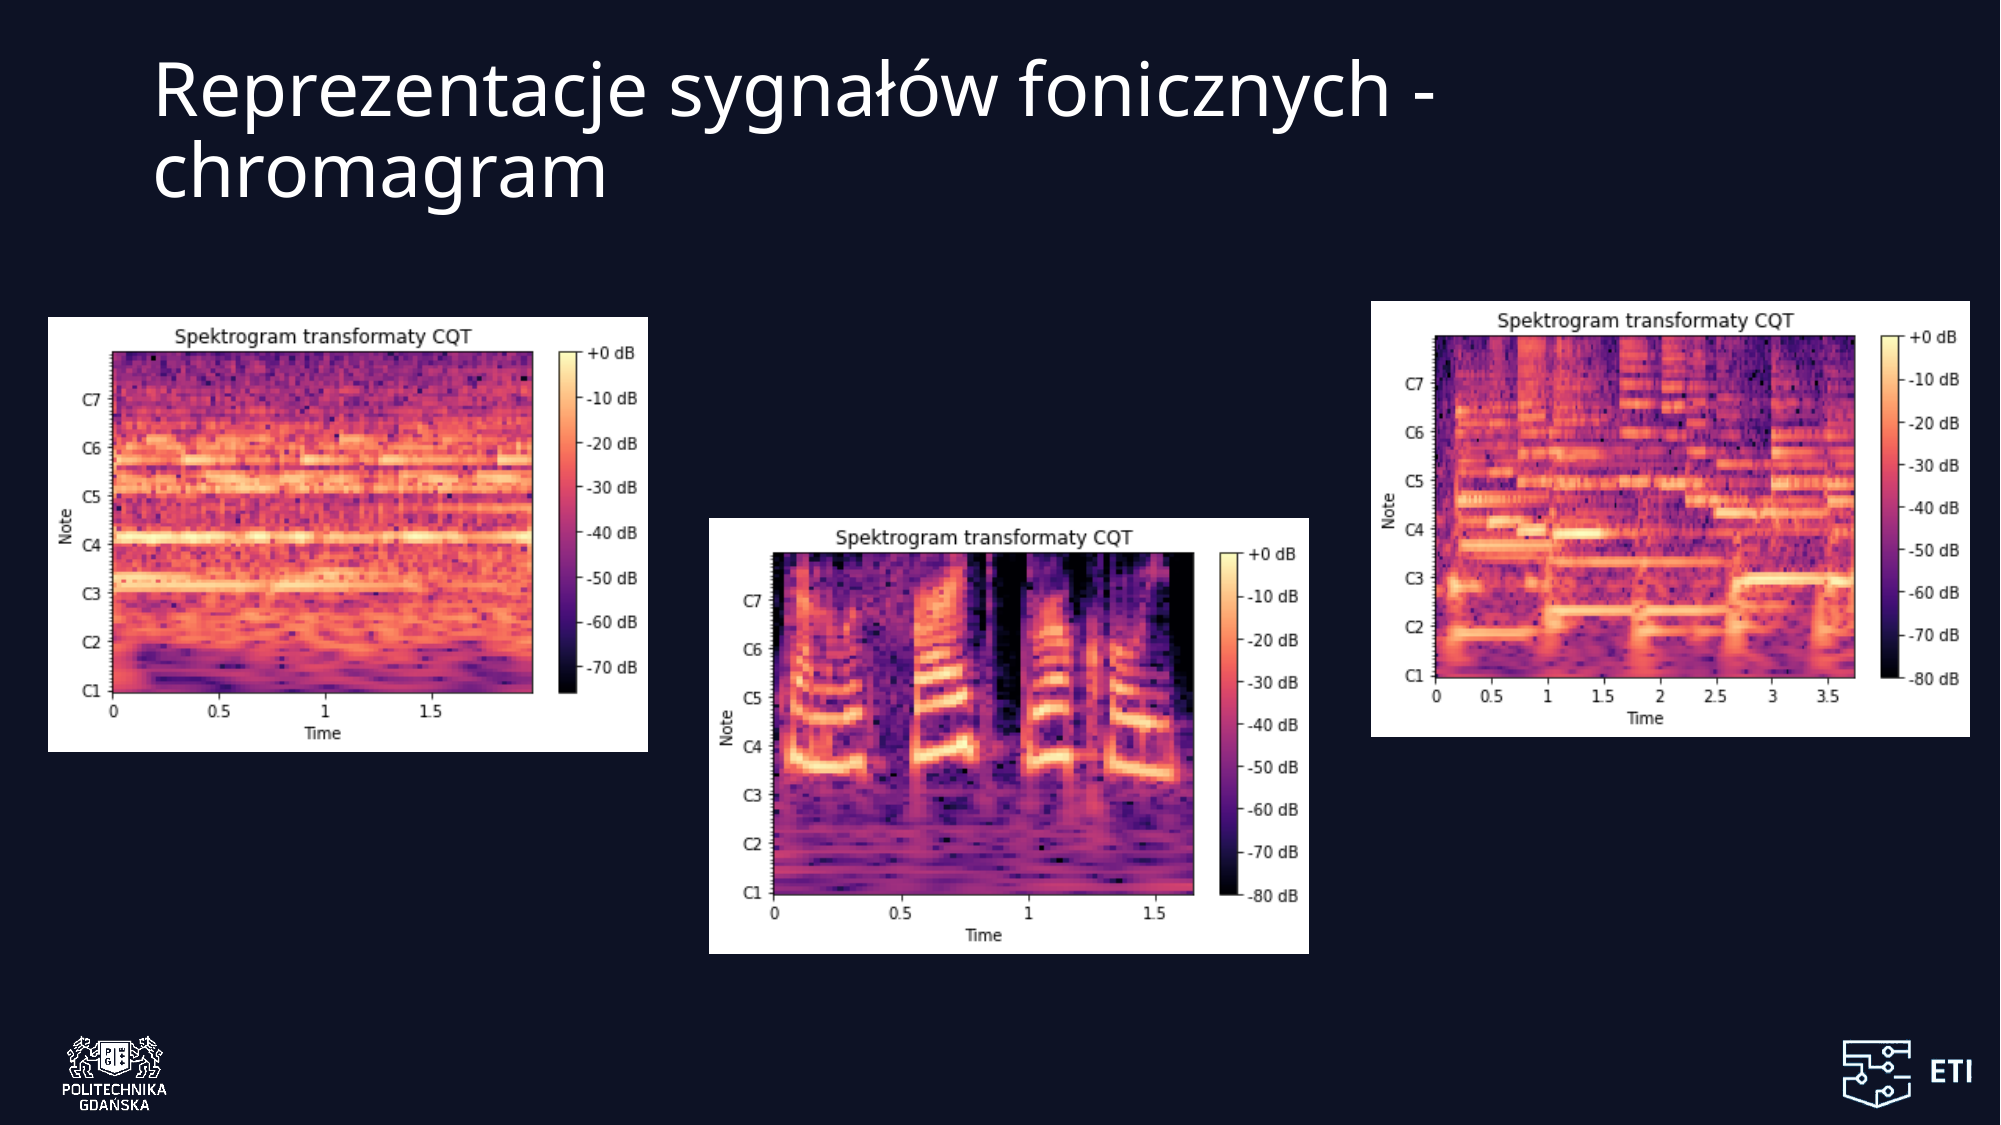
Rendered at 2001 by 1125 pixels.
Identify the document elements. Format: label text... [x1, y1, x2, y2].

picture [48, 317, 648, 752]
title Reprezentacje sygnałów fonicznych - chromagram [137, 59, 1863, 206]
picture [709, 518, 1309, 954]
picture [1830, 1030, 1985, 1118]
picture [34, 1016, 195, 1125]
picture [1370, 301, 1970, 737]
